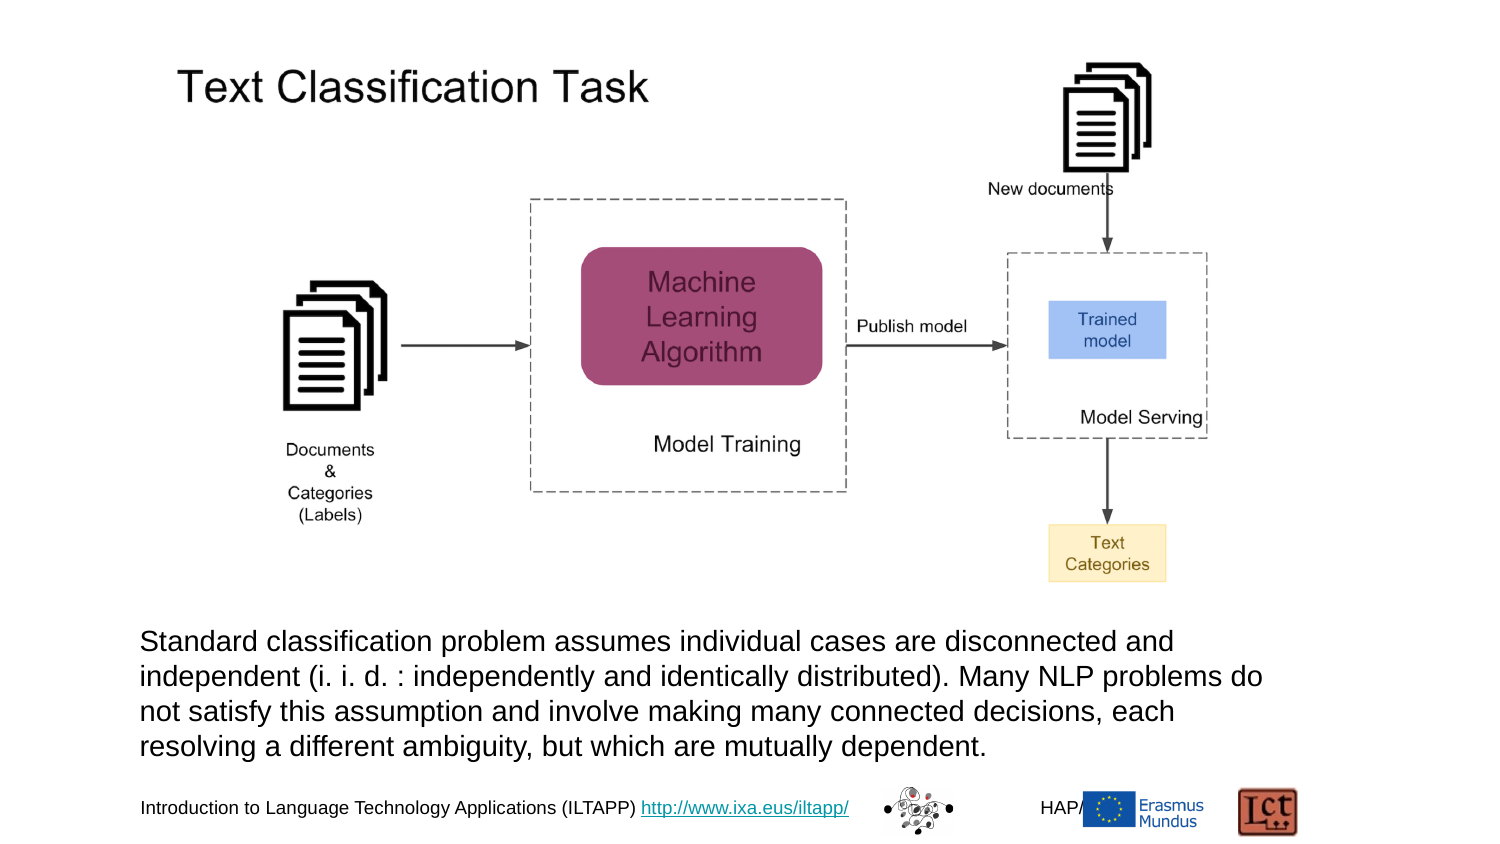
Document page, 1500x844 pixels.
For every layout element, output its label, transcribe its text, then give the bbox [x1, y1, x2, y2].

picture [1078, 786, 1215, 840]
picture [139, 0, 1253, 620]
picture [882, 787, 954, 837]
picture [1238, 787, 1298, 837]
text_box Standard classification problem assumes individual cases are disconnected and independent (i. i. d. : independently and identically distributed). Many NLP problems do not satisfy this assumption and involve making many connected decisions, each resolving a different ambiguity, but which are mutually dependent. [124, 607, 1312, 778]
